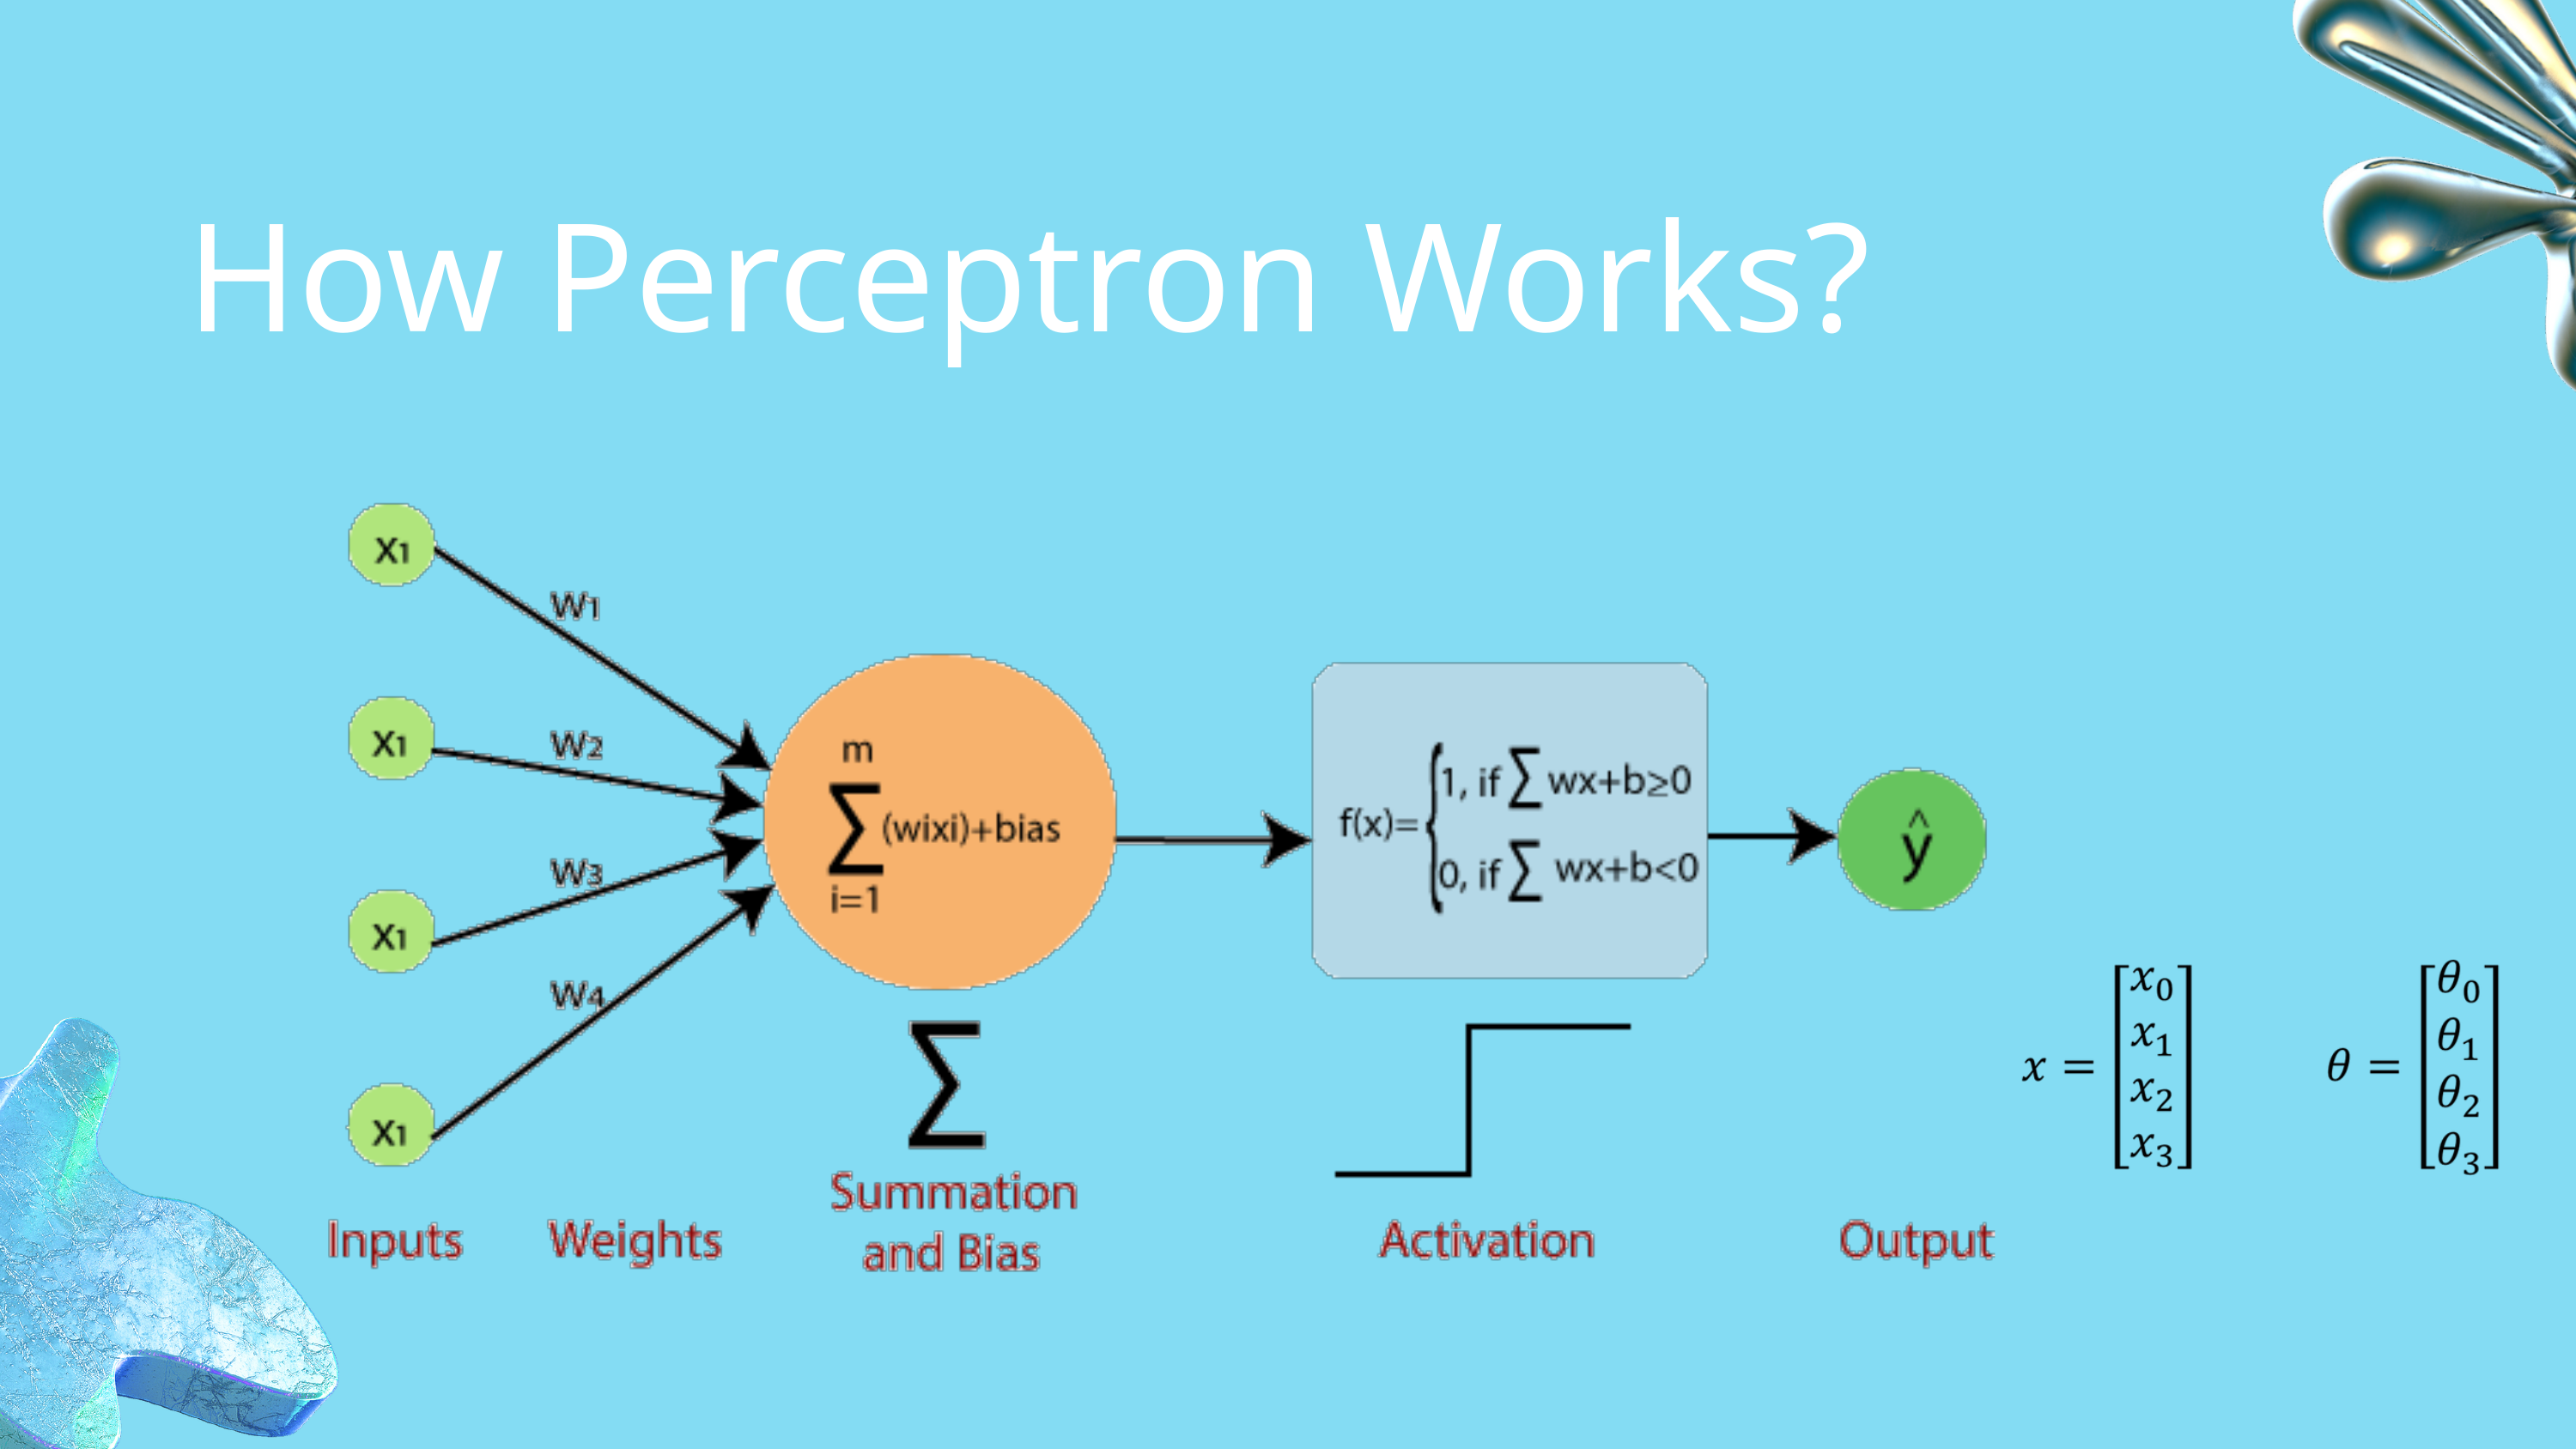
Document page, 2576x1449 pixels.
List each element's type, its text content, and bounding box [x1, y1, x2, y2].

text_box [0, 939, 339, 1449]
text_box How Perceptron Works? [64, 181, 1996, 362]
text_box [2292, 0, 2576, 500]
text_box [290, 431, 1996, 1283]
text_box [1995, 960, 2530, 1193]
